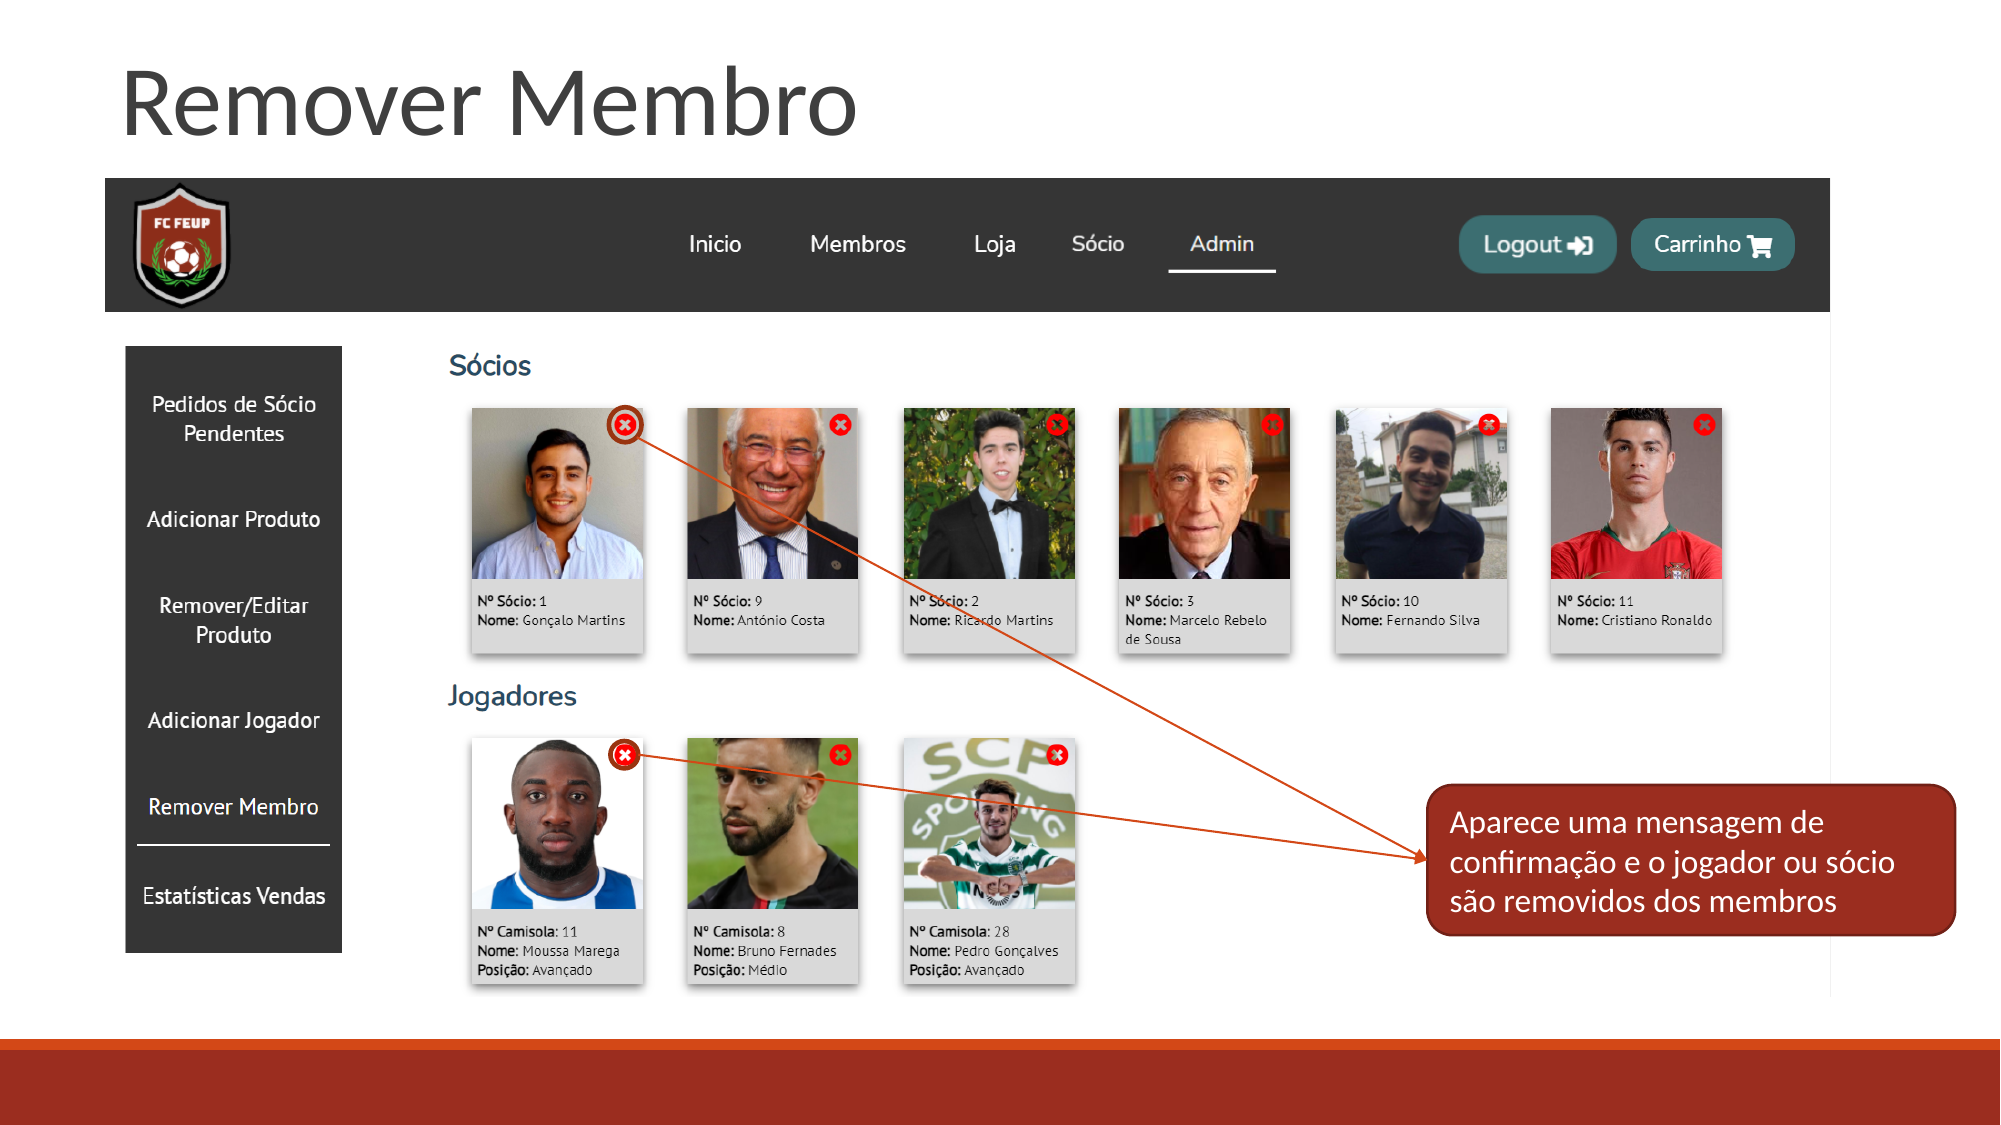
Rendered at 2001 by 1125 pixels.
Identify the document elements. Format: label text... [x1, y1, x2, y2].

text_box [638, 754, 1428, 861]
text_box Aparece uma mensagem de confirmação e o jogador ou sócio são removidos dos membros [1838, 785, 1956, 936]
title Remover Membro [105, 37, 1755, 164]
picture [104, 178, 1831, 998]
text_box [636, 436, 1428, 755]
